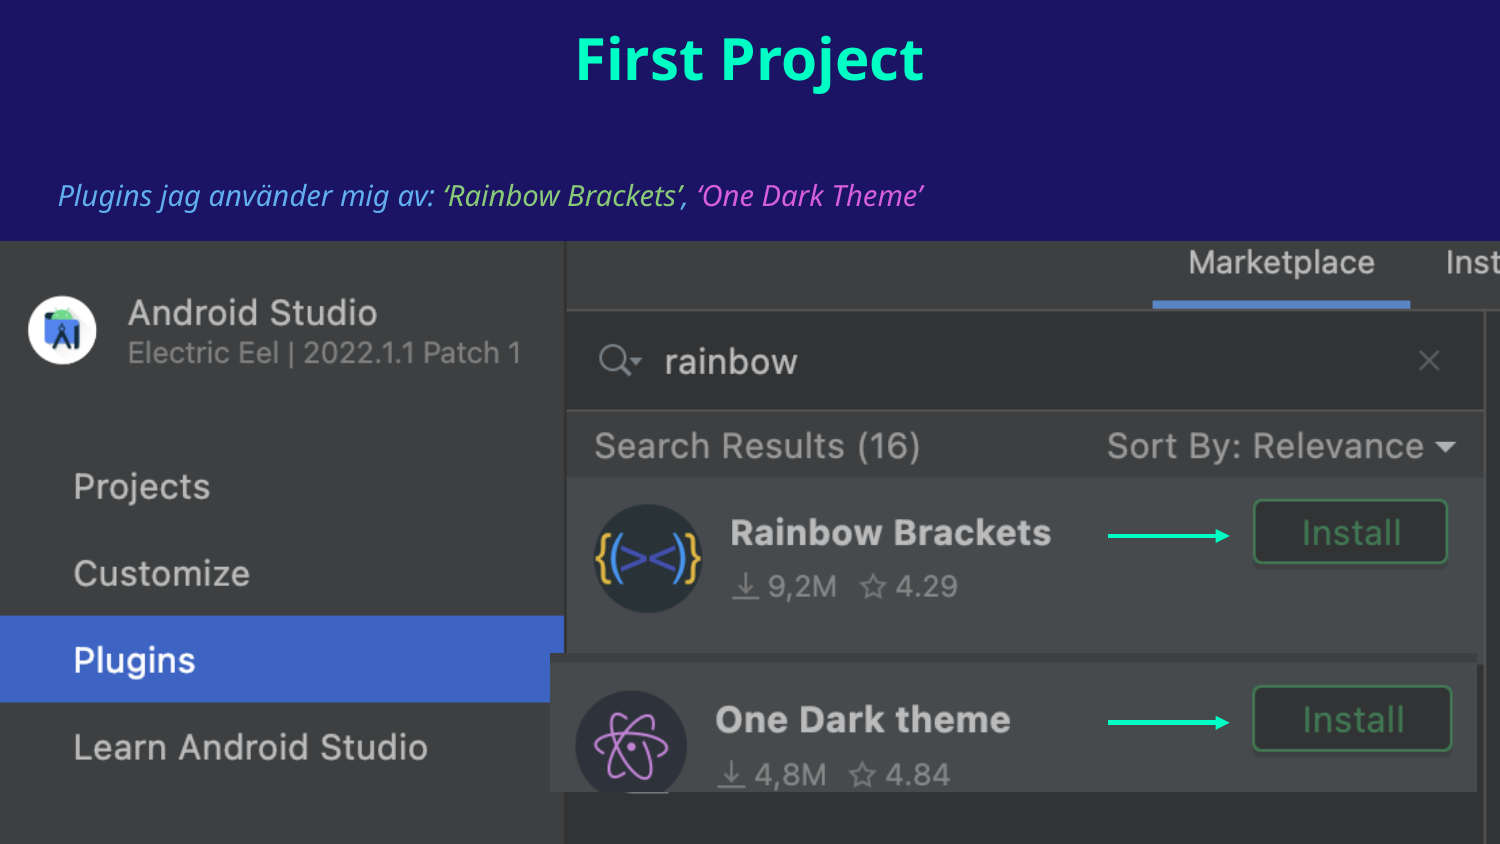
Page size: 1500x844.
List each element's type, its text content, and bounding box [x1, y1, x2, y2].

title First Project [466, 7, 1034, 117]
picture [0, 241, 1500, 844]
text_box Plugins jag använder mig av: ‘Rainbow Brackets’, ‘One Dark Theme’ [42, 161, 1272, 227]
